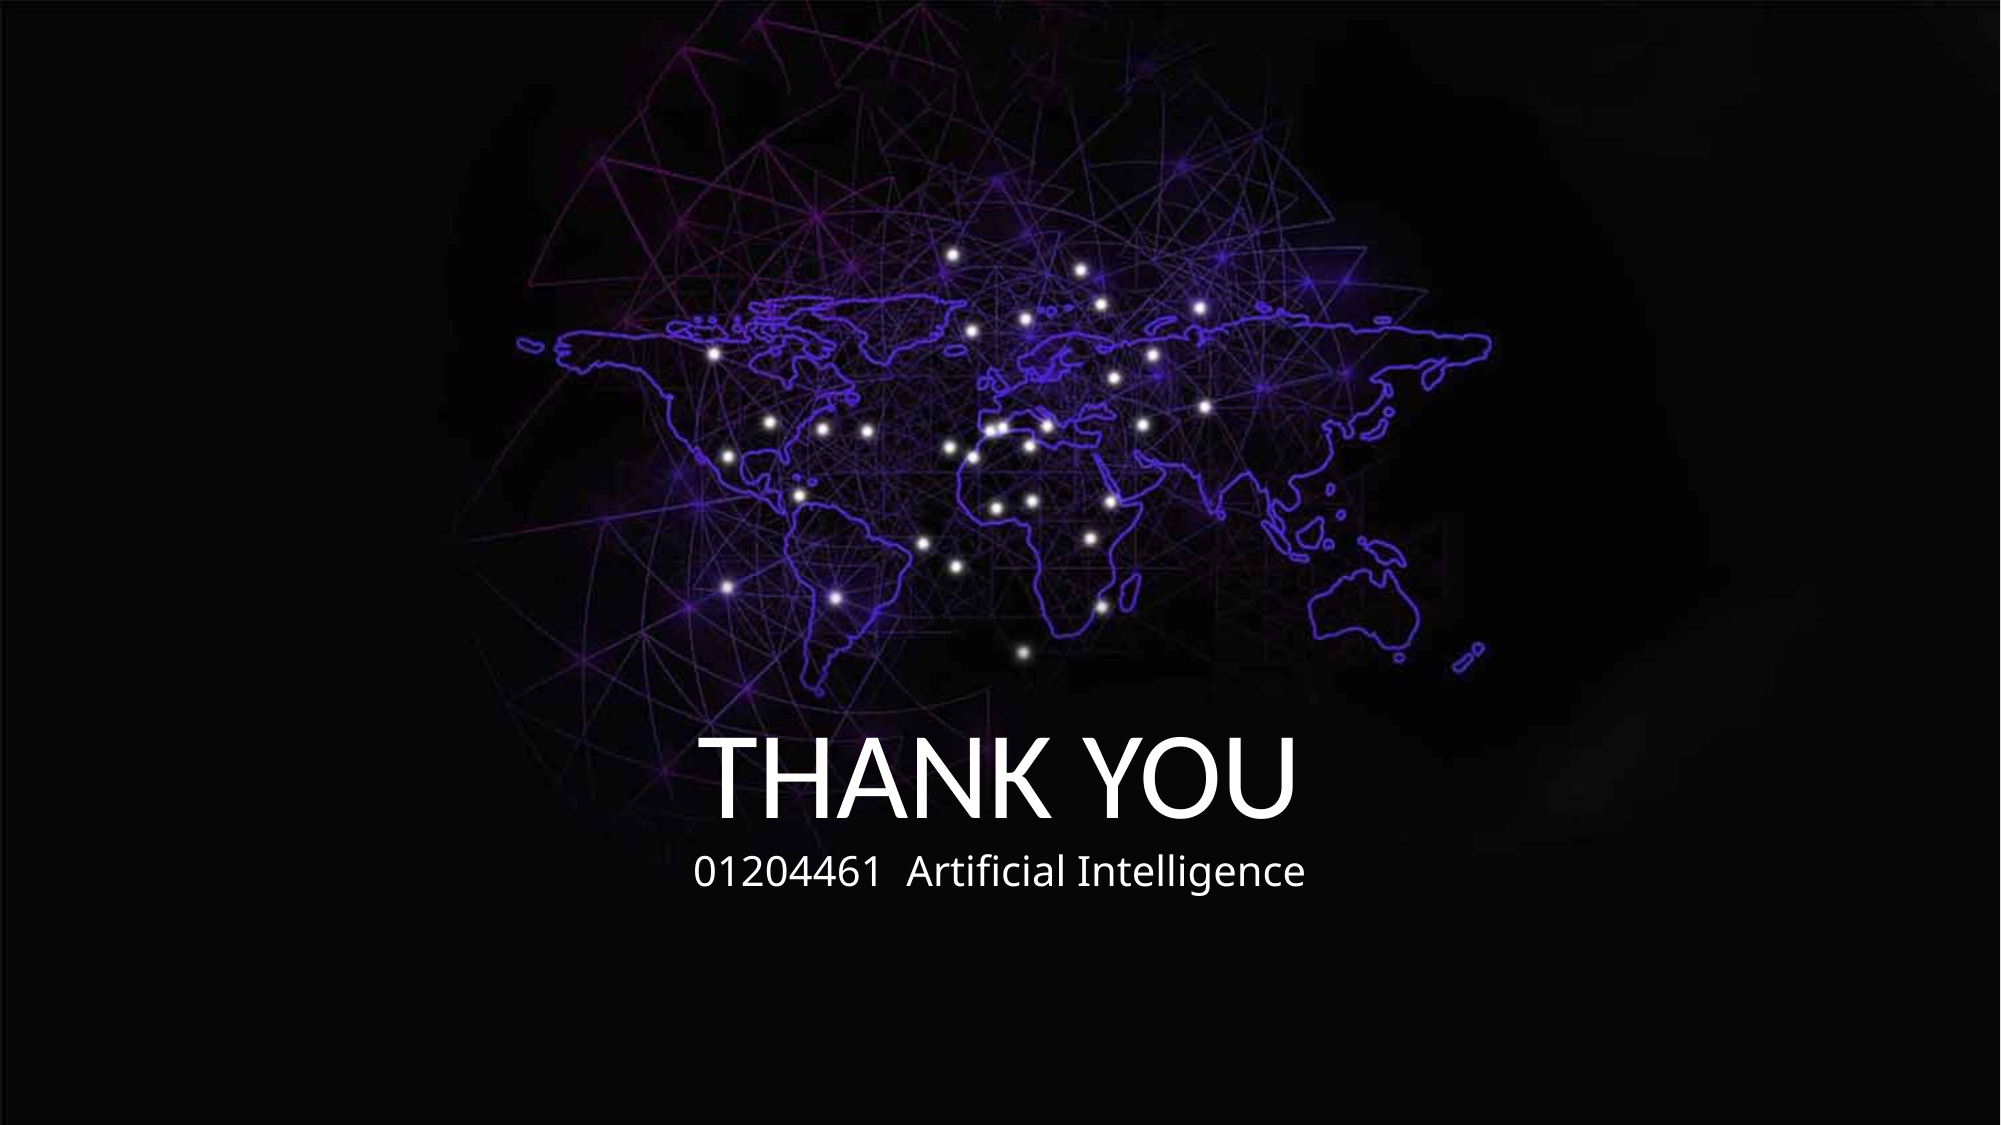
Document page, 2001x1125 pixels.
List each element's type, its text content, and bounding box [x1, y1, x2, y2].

text_box 01204461 Artificial Intelligence [0, 837, 2000, 903]
picture [0, 0, 2001, 1125]
text_box THANK YOU [0, 685, 2000, 837]
